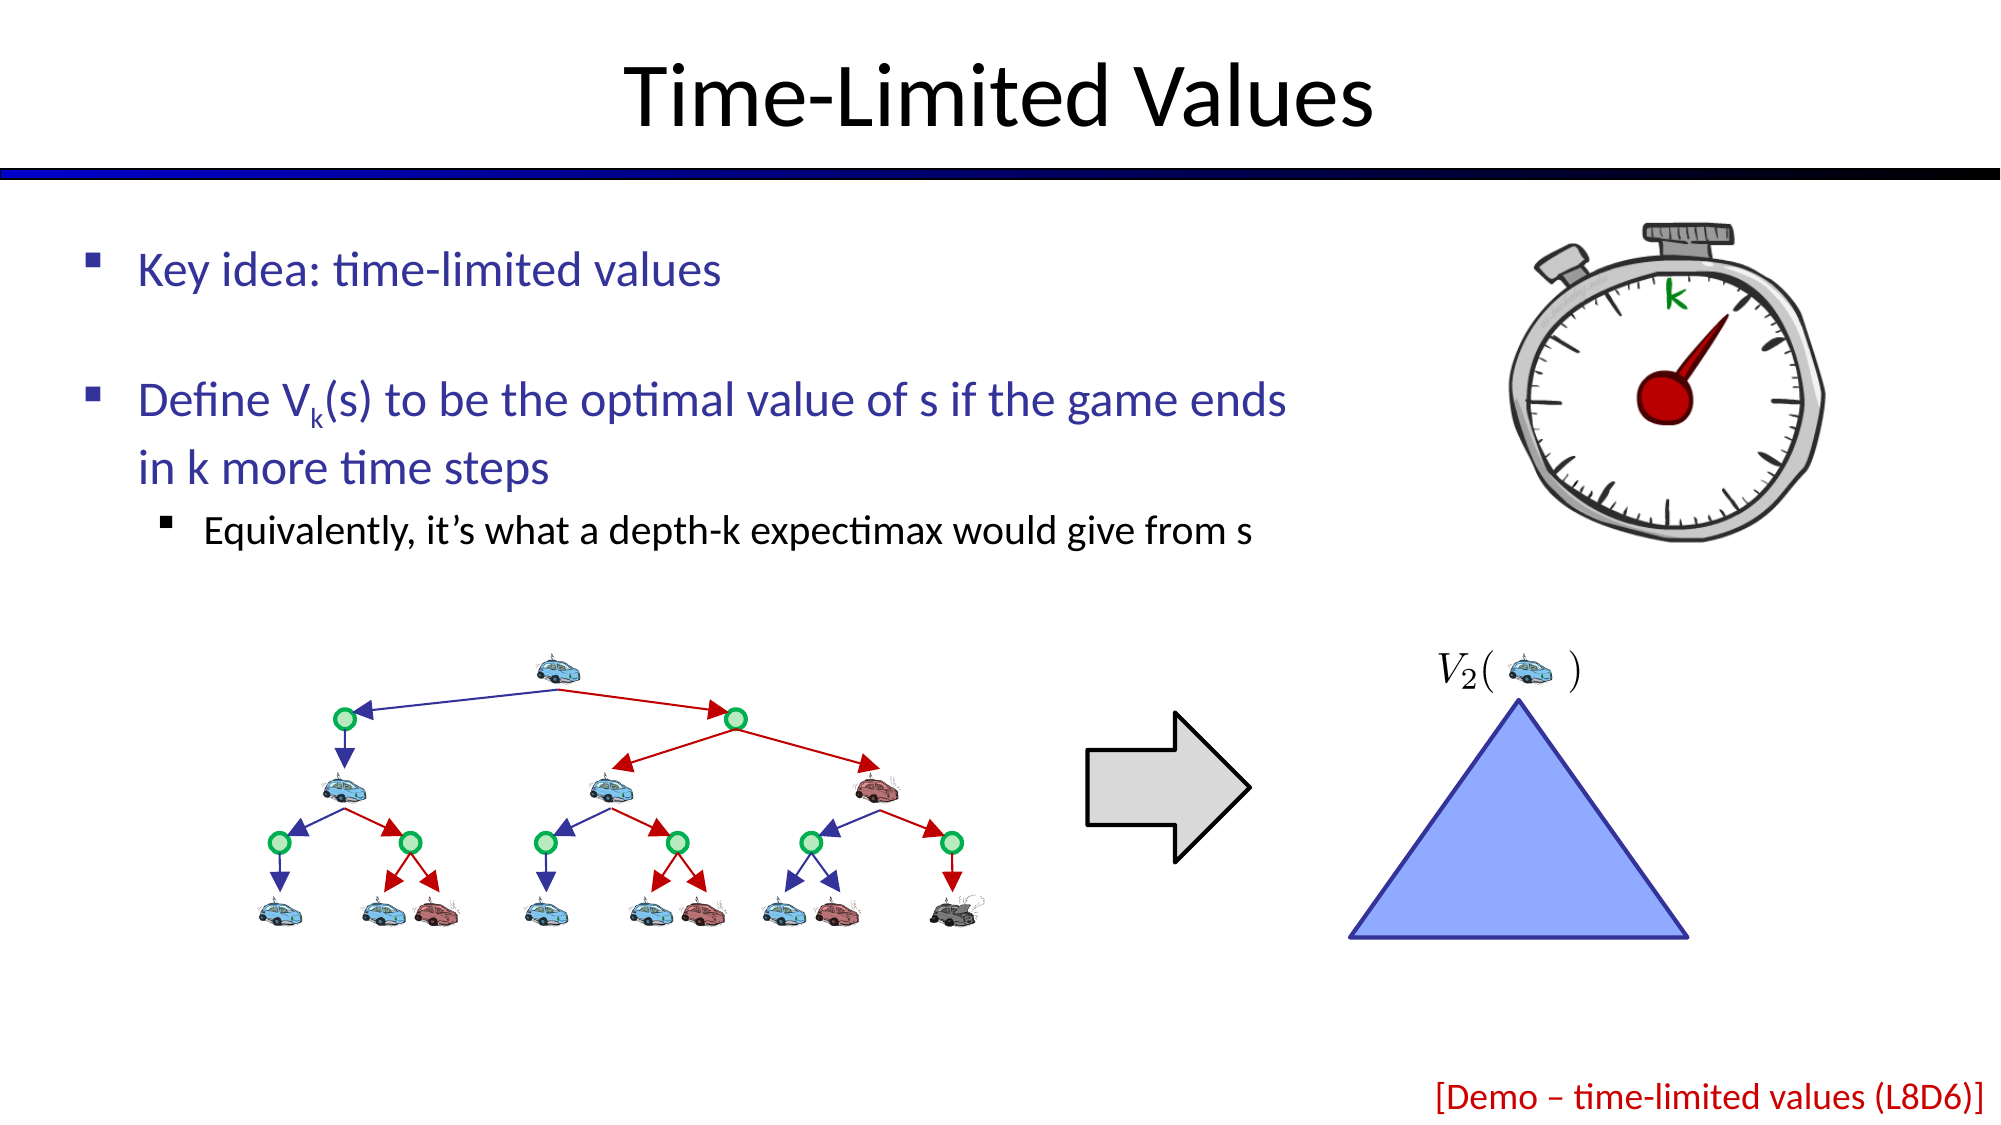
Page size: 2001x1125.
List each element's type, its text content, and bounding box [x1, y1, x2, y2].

text_box [Demo – time-limited values (L8D6)] [1262, 1064, 2000, 1124]
picture [1480, 207, 1851, 563]
text_box [1085, 710, 1253, 865]
title Time-Limited Values [0, 0, 2000, 184]
text_box [1348, 705, 1690, 940]
list Key idea: time-limited values Define Vk(s) to be the optimal value of s if the game ends in k more time steps Equivalently, it’s what a depth-k expectimax would give from s [66, 228, 1351, 1006]
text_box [249, 649, 988, 935]
picture [1437, 649, 1580, 696]
